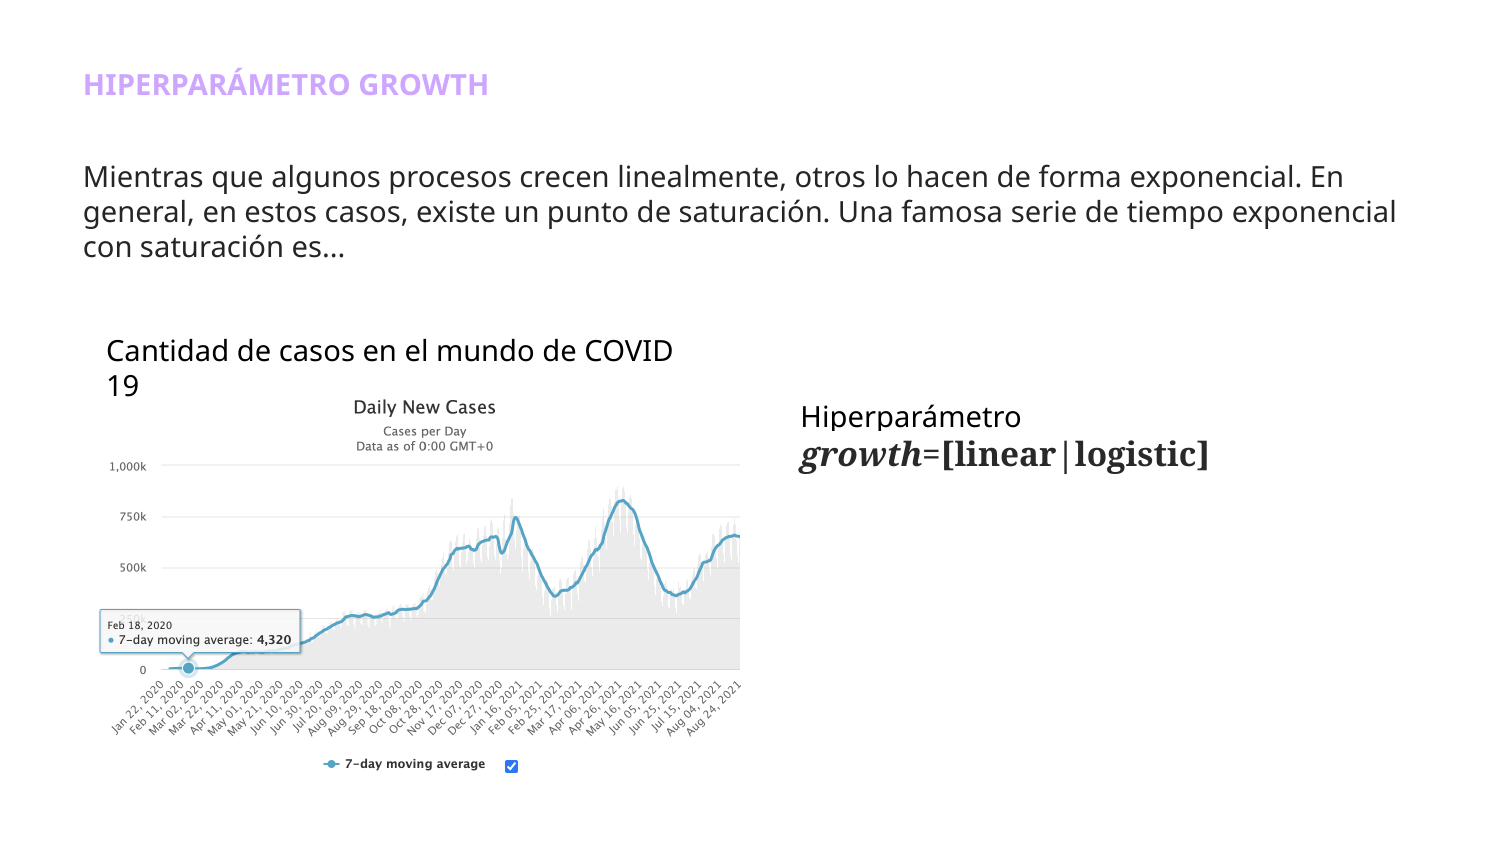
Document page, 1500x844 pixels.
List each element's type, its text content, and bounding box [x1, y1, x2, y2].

list Mientras que algunos procesos crecen linealmente, otros lo hacen de forma exponencial. En general, en estos casos, existe un punto de saturación. Una famosa serie de tiempo exponencial con saturación es... [67, 143, 1418, 701]
text_box Hiperparámetro growth=[linear|logistic] [785, 382, 1466, 488]
text_box Cantidad de casos en el mundo de COVID 19 [91, 317, 730, 379]
picture [90, 381, 757, 786]
title HIPERPARÁMETRO GROWTH [67, 51, 1015, 138]
